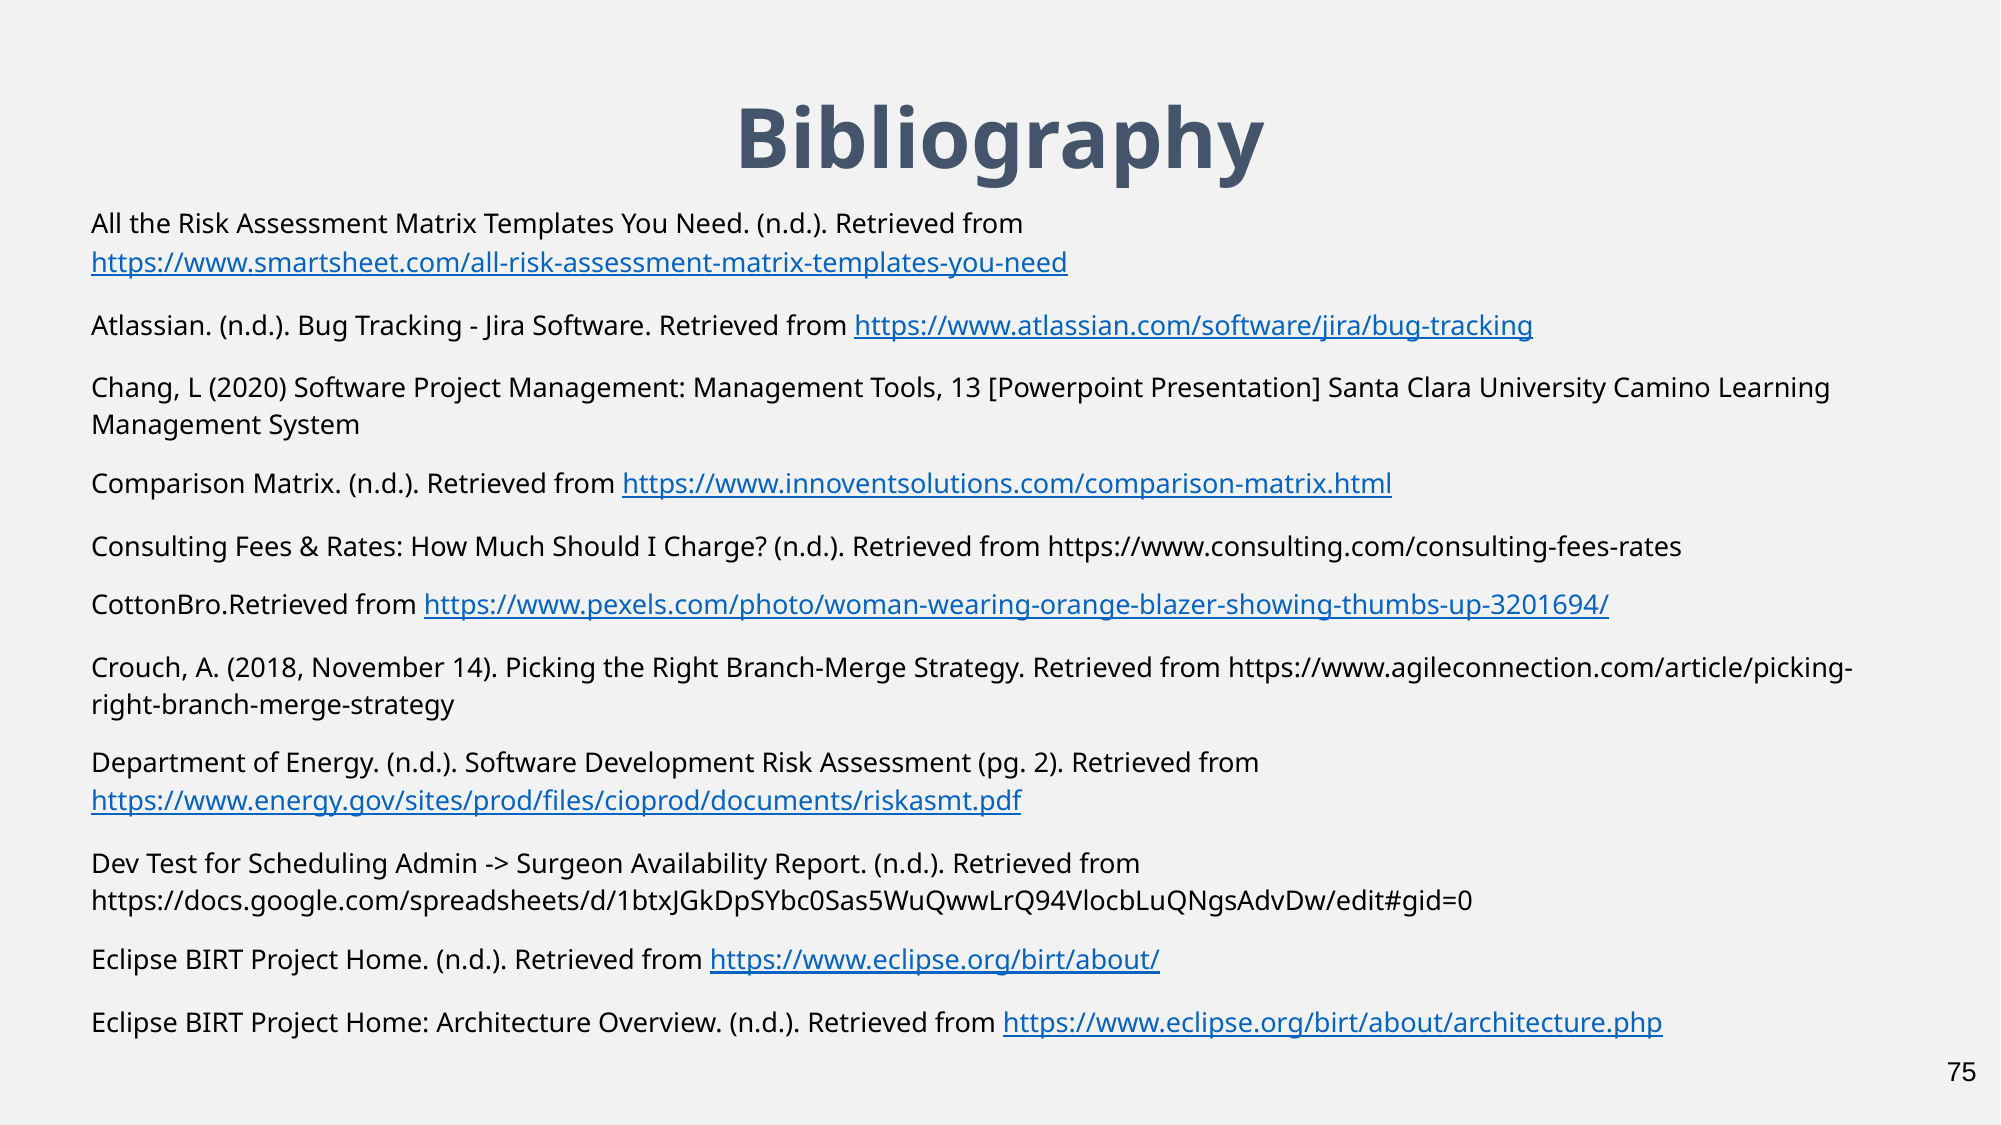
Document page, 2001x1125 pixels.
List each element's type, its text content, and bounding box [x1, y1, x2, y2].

text_box Bibliography [0, 0, 2000, 264]
slide_number 75 [1871, 1038, 1992, 1125]
list All the Risk Assessment Matrix Templates You Need. (n.d.). Retrieved from https://www.smartsheet.com/all-risk-assessment-matrix-templates-you-need Atlassian. (n.d.). Bug Tracking - Jira Software. Retrieved from https://www.atlassian.com/software/jira/bug-tracking Chang, L (2020) Software Project Management: Management Tools, 13 [Powerpoint Presentation] Santa Clara University Camino Learning Management System Comparison Matrix. (n.d.). Retrieved from https://www.innoventsolutions.com/comparison-matrix.html Consulting Fees & Rates: How Much Should I Charge? (n.d.). Retrieved from https://www.consulting.com/consulting-fees-rates CottonBro.Retrieved from https://www.pexels.com/photo/woman-wearing-orange-blazer-showing-thumbs-up-3201694/ Crouch, A. (2018, November 14). Picking the Right Branch-Merge Strategy. Retrieved from https://www.agileconnection.com/article/picking-right-branch-merge-strategy Department of Energy. (n.d.). Software Development Risk Assessment (pg. 2). Retrieved from https://www.energy.gov/sites/prod/files/cioprod/documents/riskasmt.pdf Dev Test for Scheduling Admin -> Surgeon Availability Report. (n.d.). Retrieved from https://docs.google.com/spreadsheets/d/1btxJGkDpSYbc0Sas5WuQwwLrQ94VlocbLuQNgsAdvDw/edit#gid=0 Eclipse BIRT Project Home. (n.d.). Retrieved from https://www.eclipse.org/birt/about/ Eclipse BIRT Project Home: Architecture Overview. (n.d.). Retrieved from https://www.eclipse.org/birt/about/architecture.php [76, 187, 1877, 1125]
